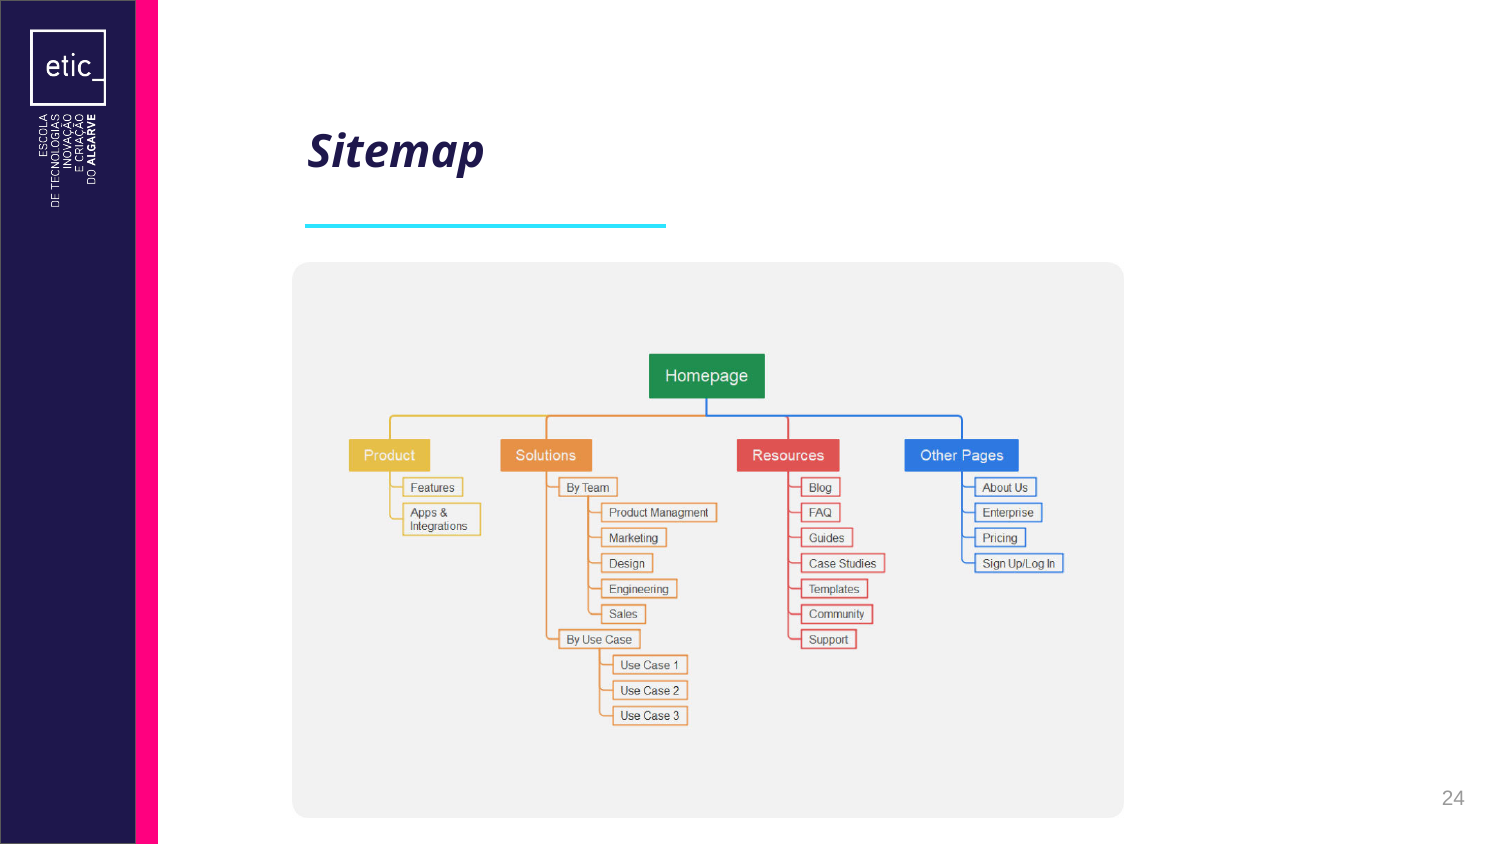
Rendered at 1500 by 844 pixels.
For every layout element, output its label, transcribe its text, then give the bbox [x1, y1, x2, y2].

slide_number ‹#› [1389, 764, 1480, 830]
picture [291, 262, 1124, 818]
title Sitemap [292, 80, 1162, 219]
picture [30, 29, 106, 207]
